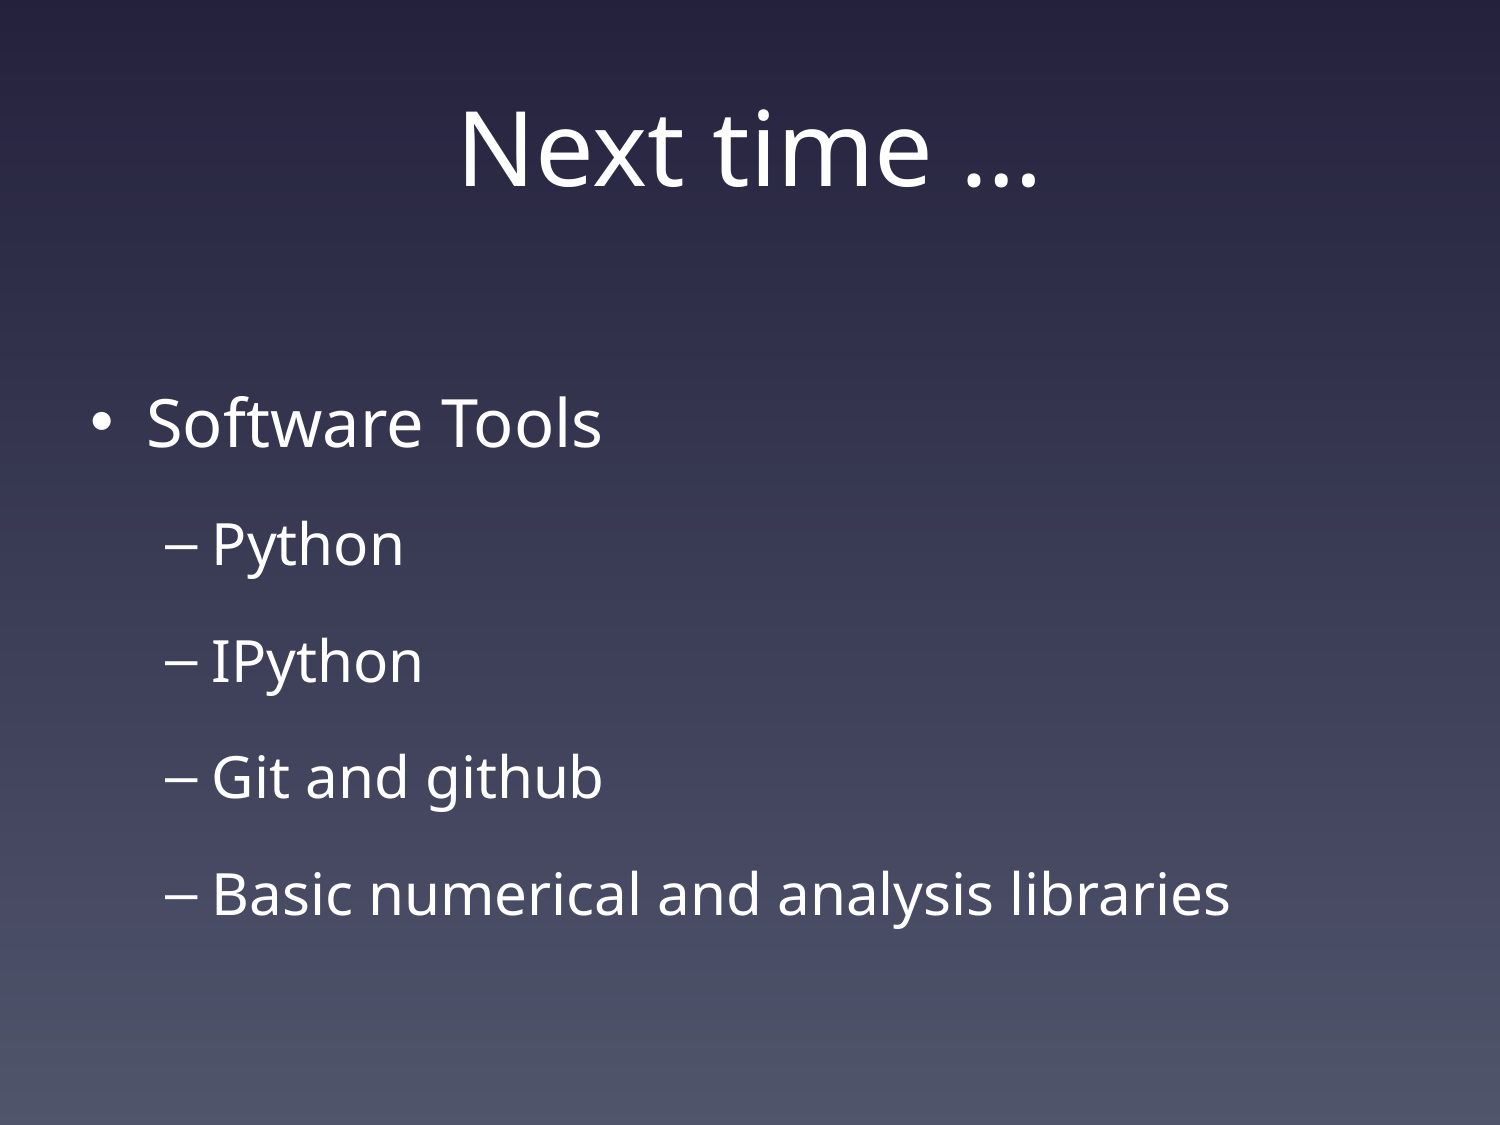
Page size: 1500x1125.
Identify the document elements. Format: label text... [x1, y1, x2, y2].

title Next time … [75, 75, 1425, 262]
list Software Tools Python IPython Git and github Basic numerical and analysis libraries [75, 262, 1425, 1005]
